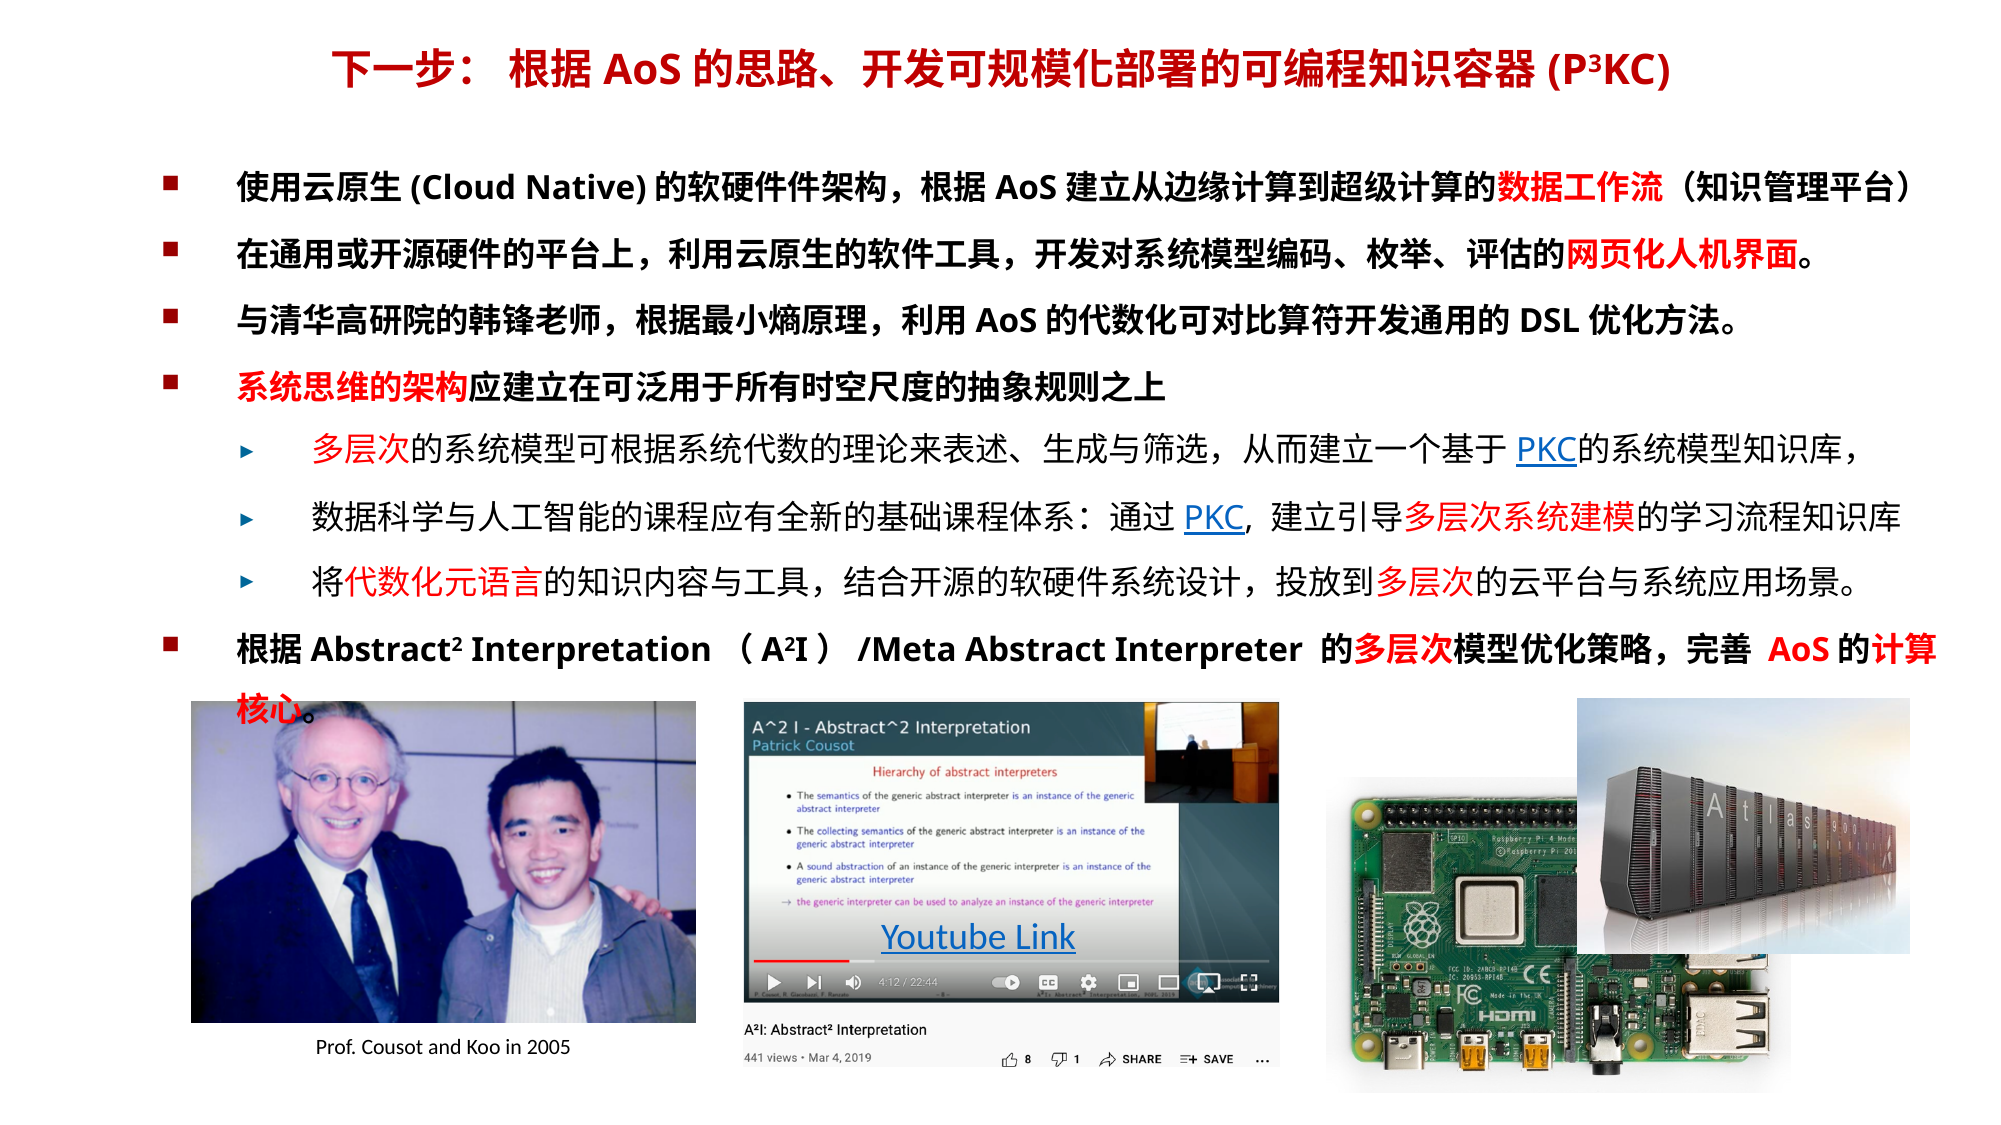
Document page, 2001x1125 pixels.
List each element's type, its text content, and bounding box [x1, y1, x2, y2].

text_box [743, 698, 1280, 1067]
picture [1326, 698, 1910, 1093]
picture [191, 701, 696, 1023]
text_box Prof. Cousot and Koo in 2005 [301, 1024, 587, 1066]
title 下一步： 根据AoS的思路、开发可规模化部署的可编程知识容器(P3KC) [99, 32, 1901, 110]
text_box 使用云原生(Cloud Native)的软硬件件架构，根据AoS建立从边缘计算到超级计算的数据工作流（知识管理平台） 在通用或开源硬件的平台上，利用云原生的软件工具，开发对系统模型编码、枚举、评估的网页化人机界面。 与清华高研院的韩锋老师，根据最小熵原理，利用AoS的代数化可对比算符开发通用的DSL优化方法。 系统思维的架构应建立在可泛用于所有时空尺度的抽象规则之上 多层次的系统模型可根据系统代数的理论来表述、生成与筛选，从而建立一个基于PKC的系统模型知识库， 数据科学与人工智能的课程应有全新的基础课程体系：通过PKC, 建立引导多层次系统建模的学习流程知识库 将代数化元语言的知识内容与工具，结合开源的软硬件系统设计，投放到多层次的云平台与系统应用场景。 根据Abstract2 Interpretation（A2I）/Meta Abstract Interpreter 的多层次模型优化策略，完善 AoS的计算核心。 [146, 138, 1982, 702]
